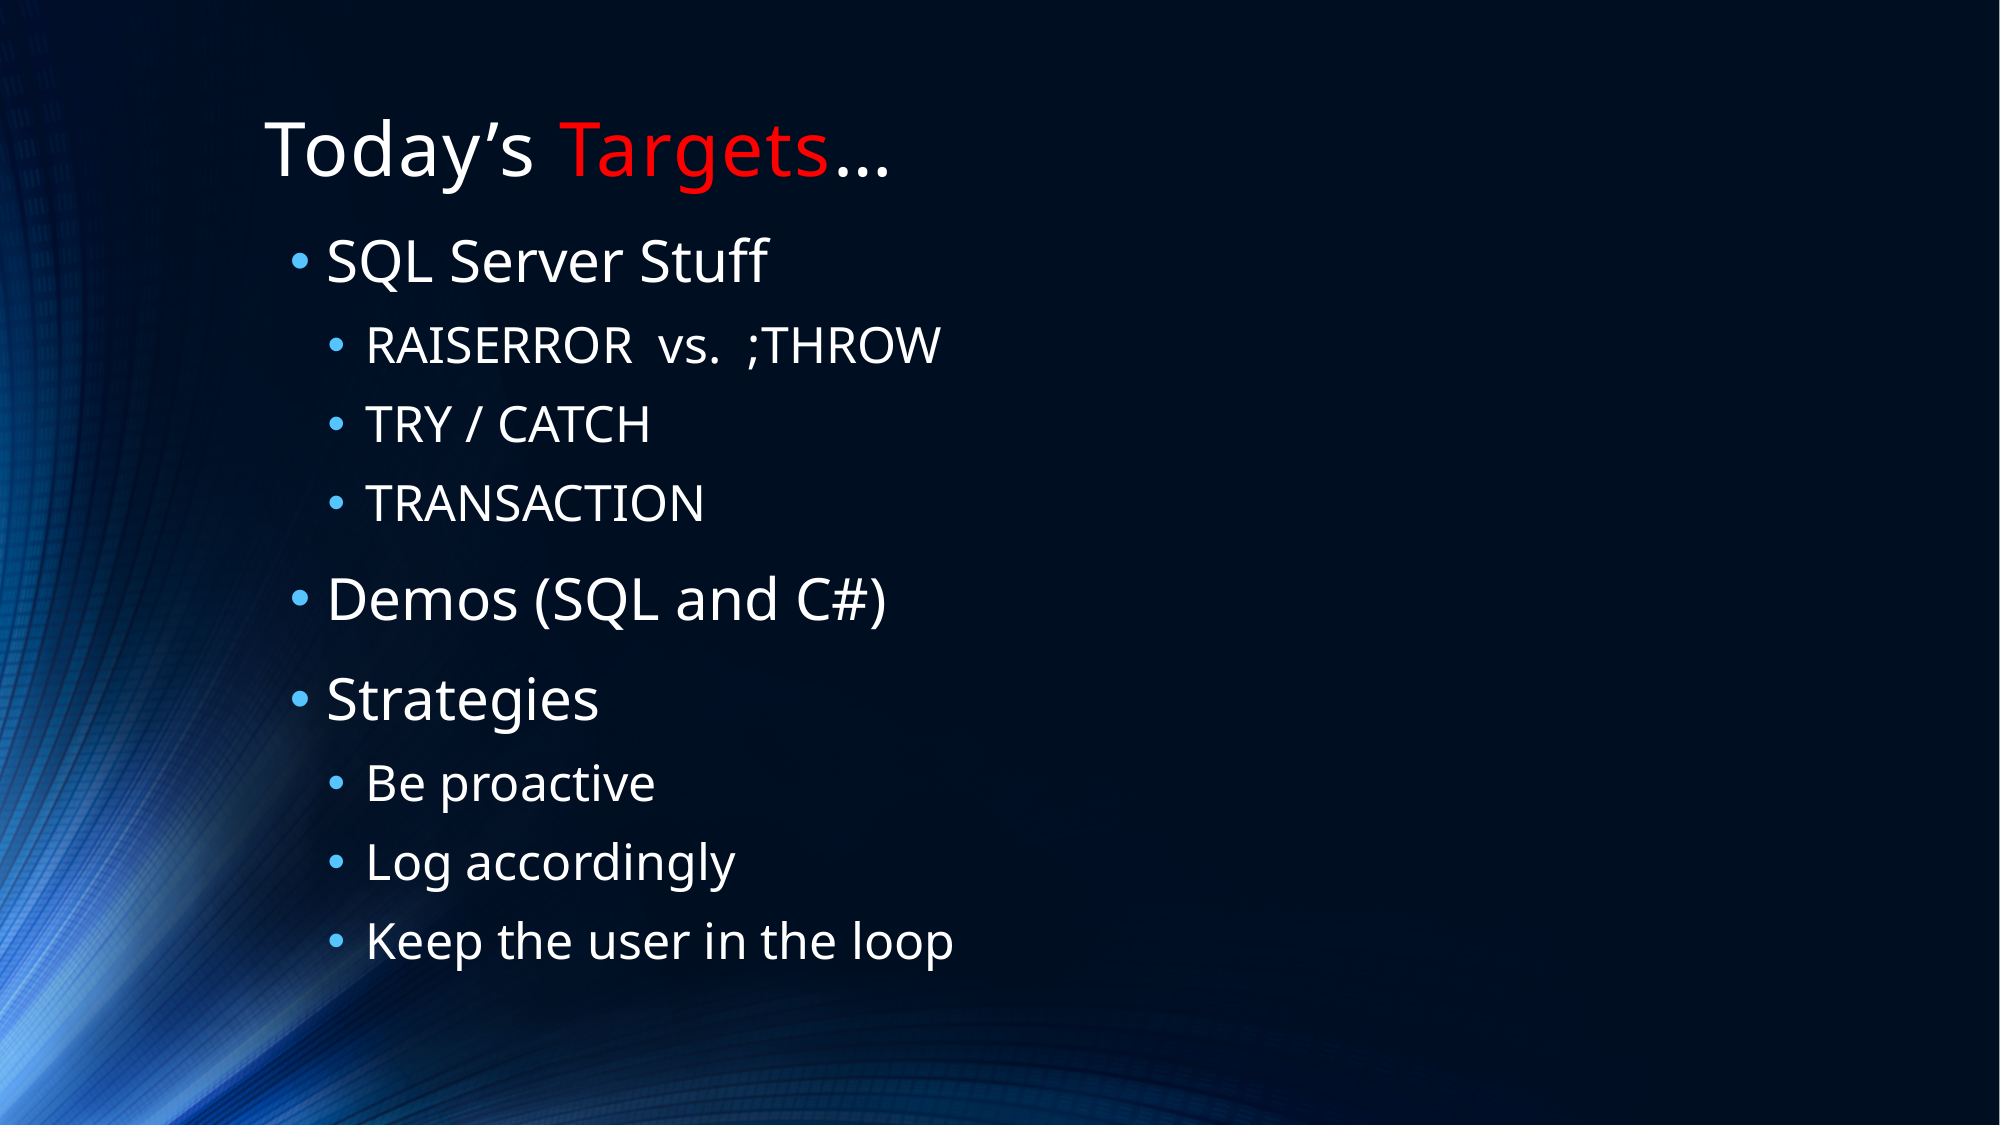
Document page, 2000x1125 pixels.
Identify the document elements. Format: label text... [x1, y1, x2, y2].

title Today’s Targets… [249, 0, 1750, 200]
picture [0, 0, 2000, 1125]
list SQL Server Stuff RAISERROR vs. ;THROW TRY / CATCH TRANSACTION Demos (SQL and C#) Strategies Be proactive Log accordingly Keep the user in the loop [274, 224, 1774, 1000]
